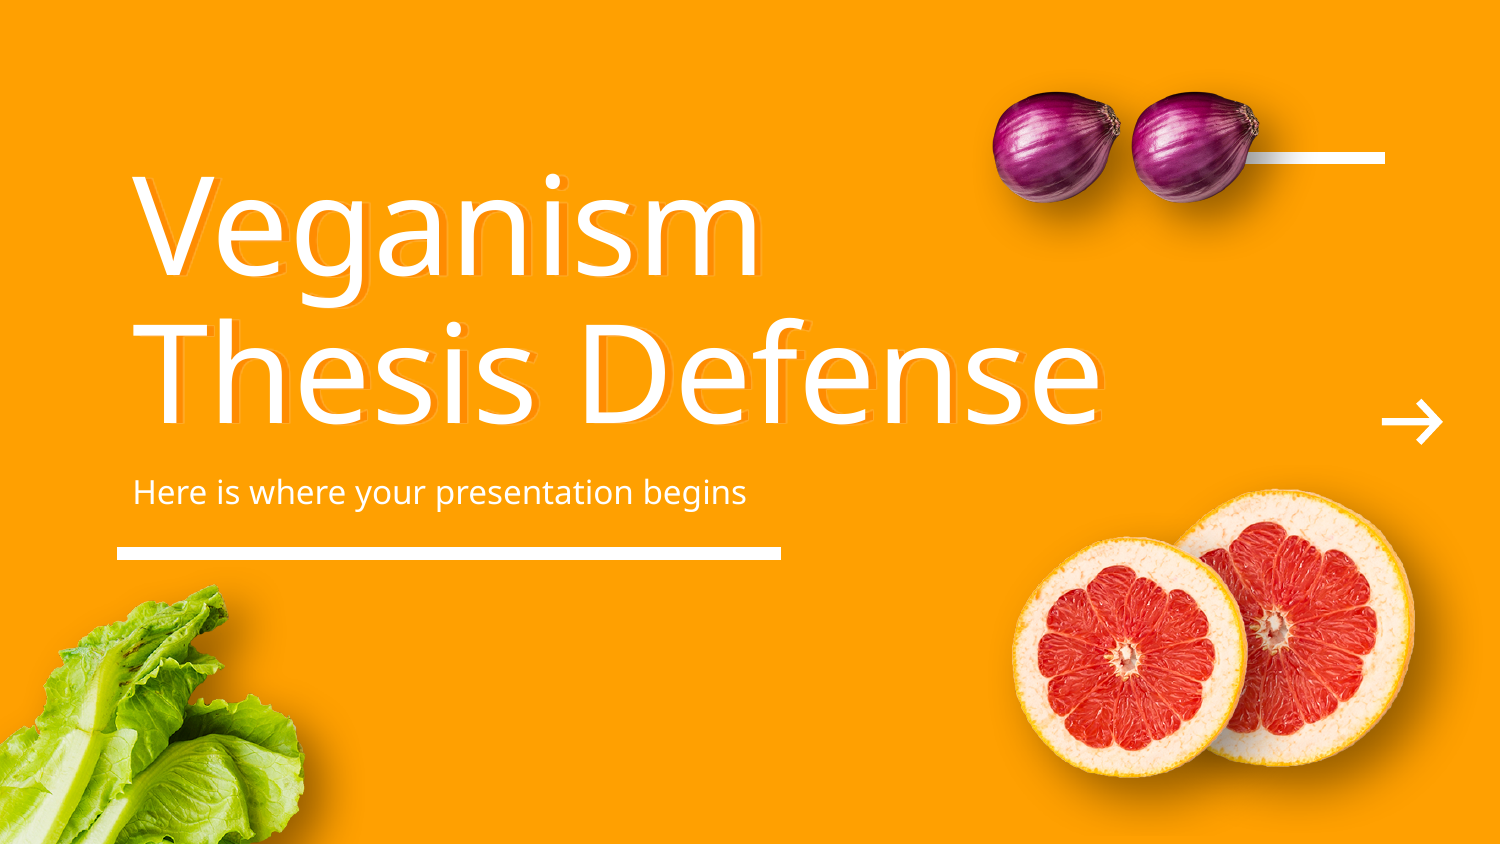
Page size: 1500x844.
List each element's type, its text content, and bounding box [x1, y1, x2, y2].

text_box [1381, 398, 1443, 438]
picture [944, 23, 1322, 268]
title Veganism Thesis Defense [117, 150, 1204, 460]
picture [919, 440, 1500, 837]
picture [0, 553, 371, 844]
subtitle Here is where your presentation begins [117, 459, 804, 523]
